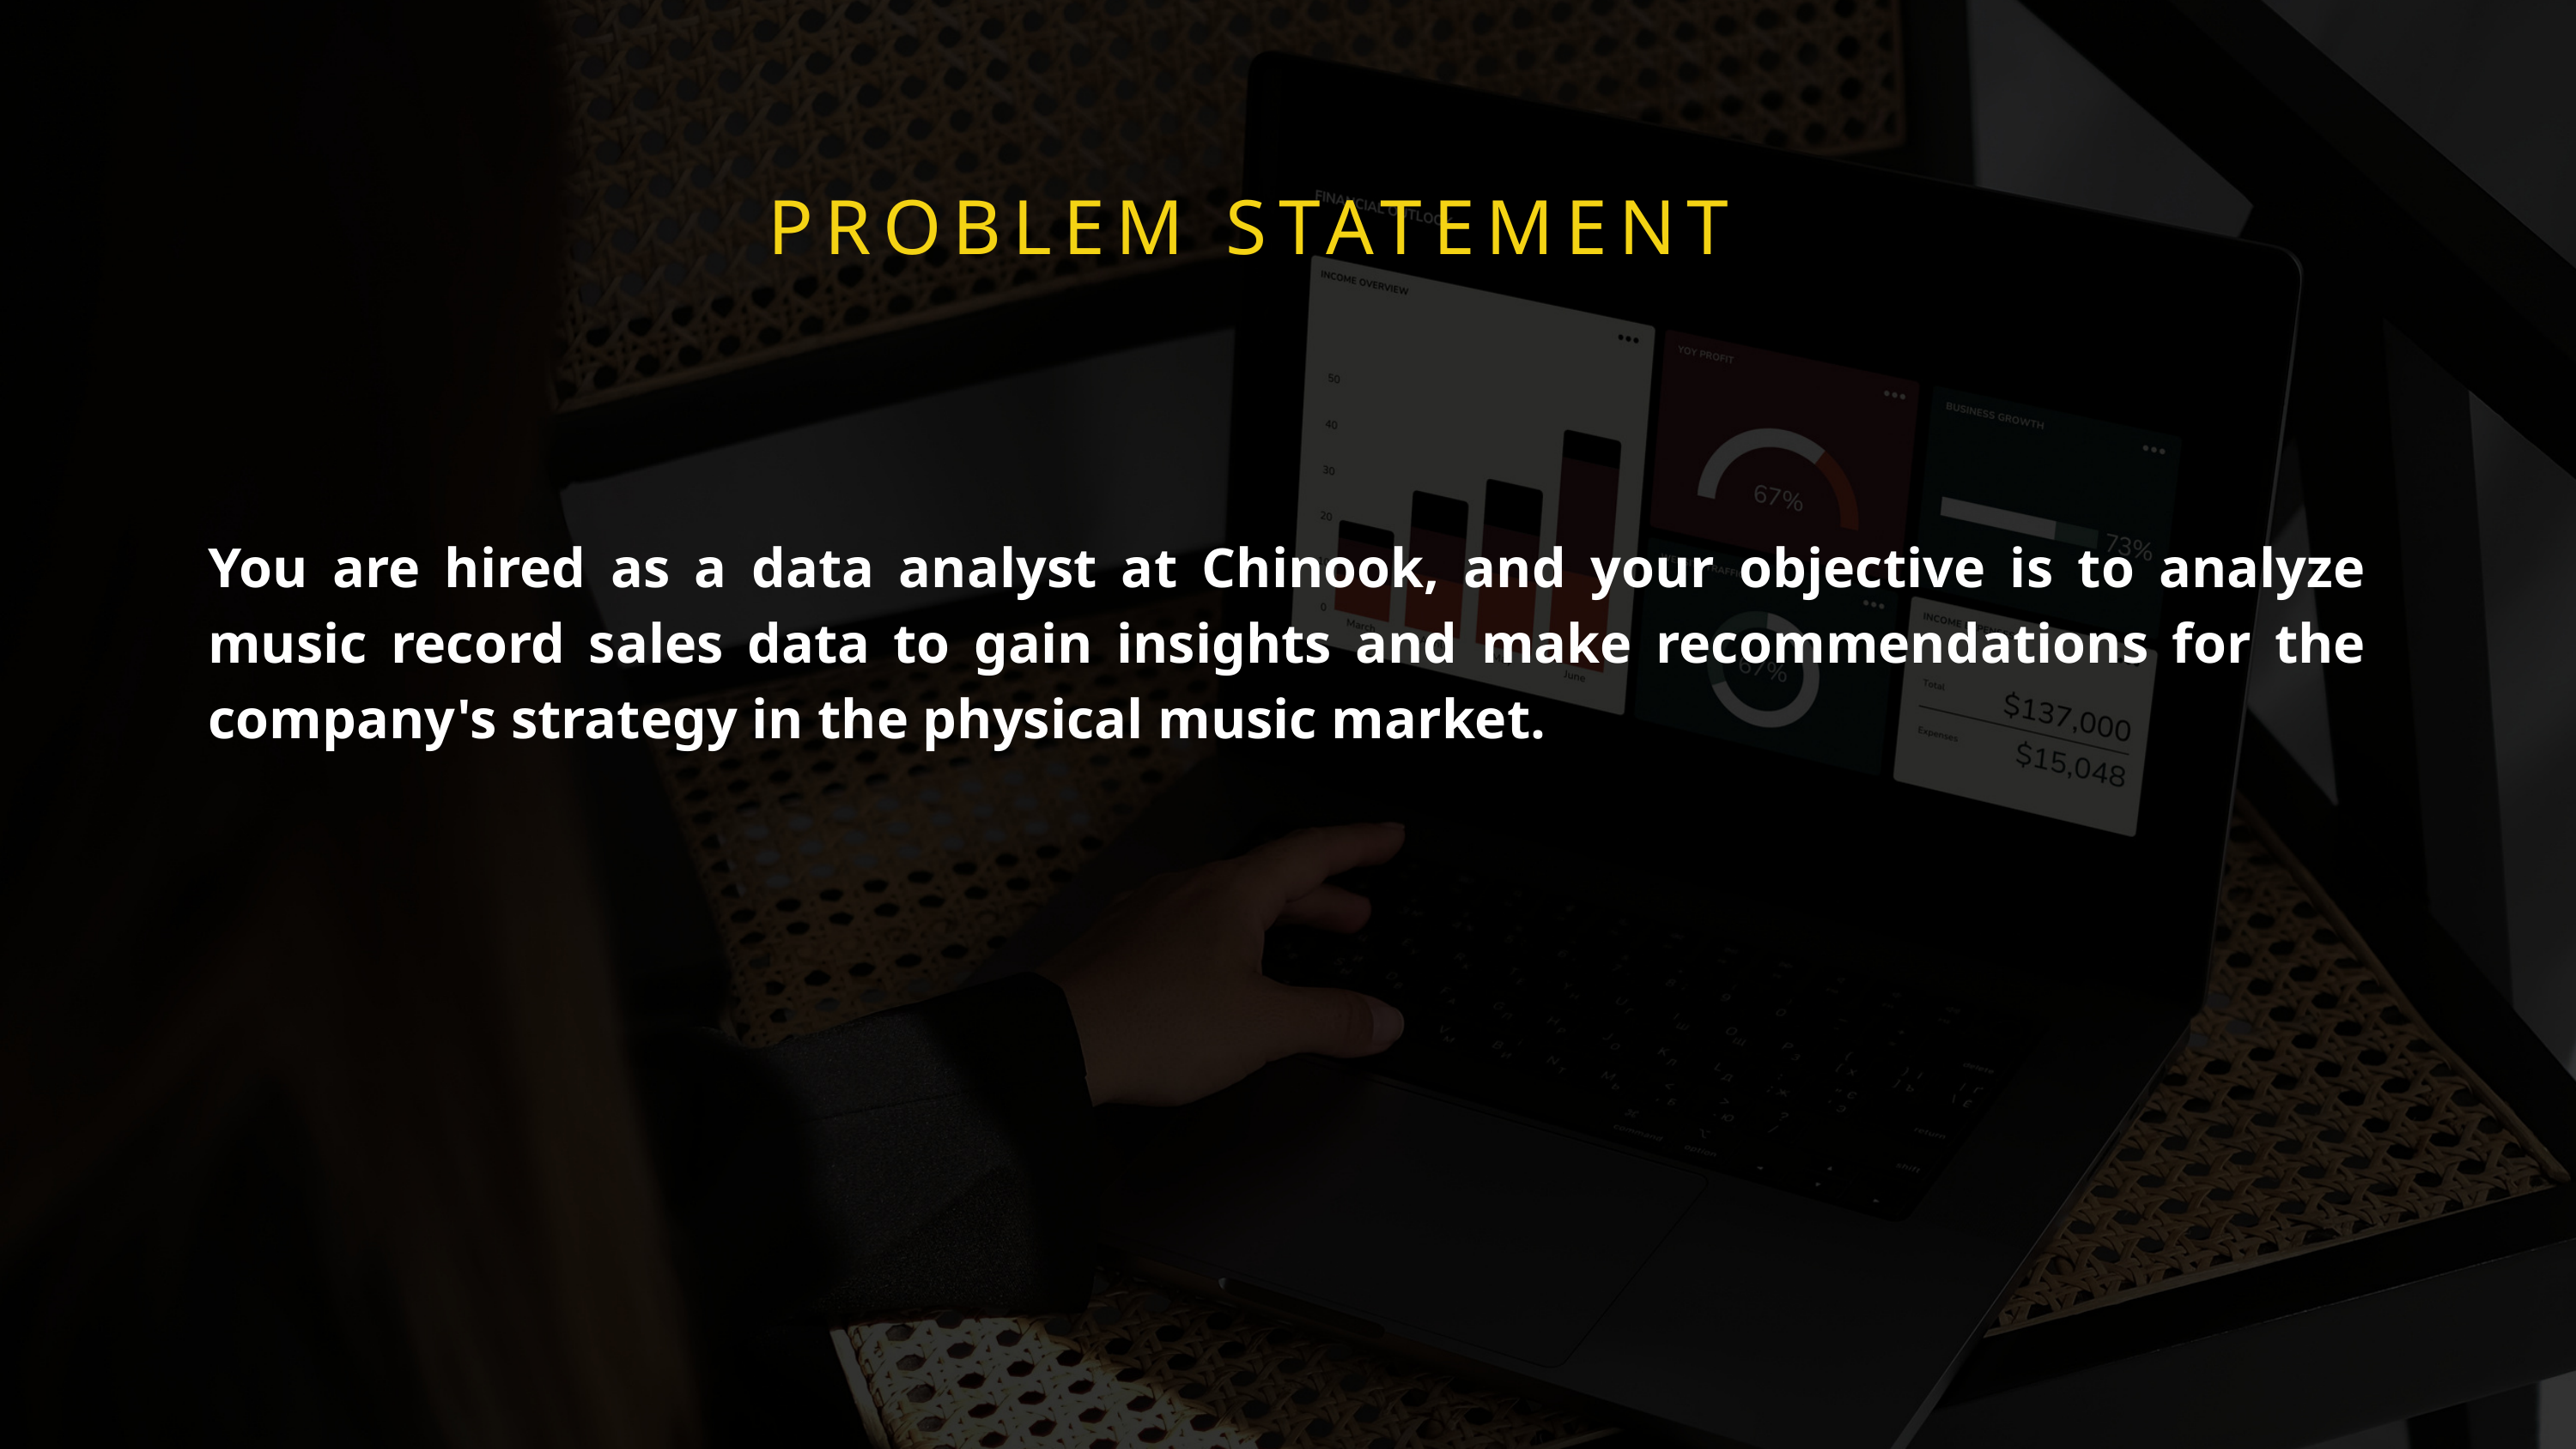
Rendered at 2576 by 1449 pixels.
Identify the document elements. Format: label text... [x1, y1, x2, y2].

text_box PROBLEM STATEMENT [659, 160, 1839, 270]
text_box [0, 0, 2576, 1449]
text_box You are hired as a data analyst at Chinook, and your objective is to analyze music record sales data to gain insights and make recommendations for the company's strategy in the physical music market. [208, 522, 2368, 749]
